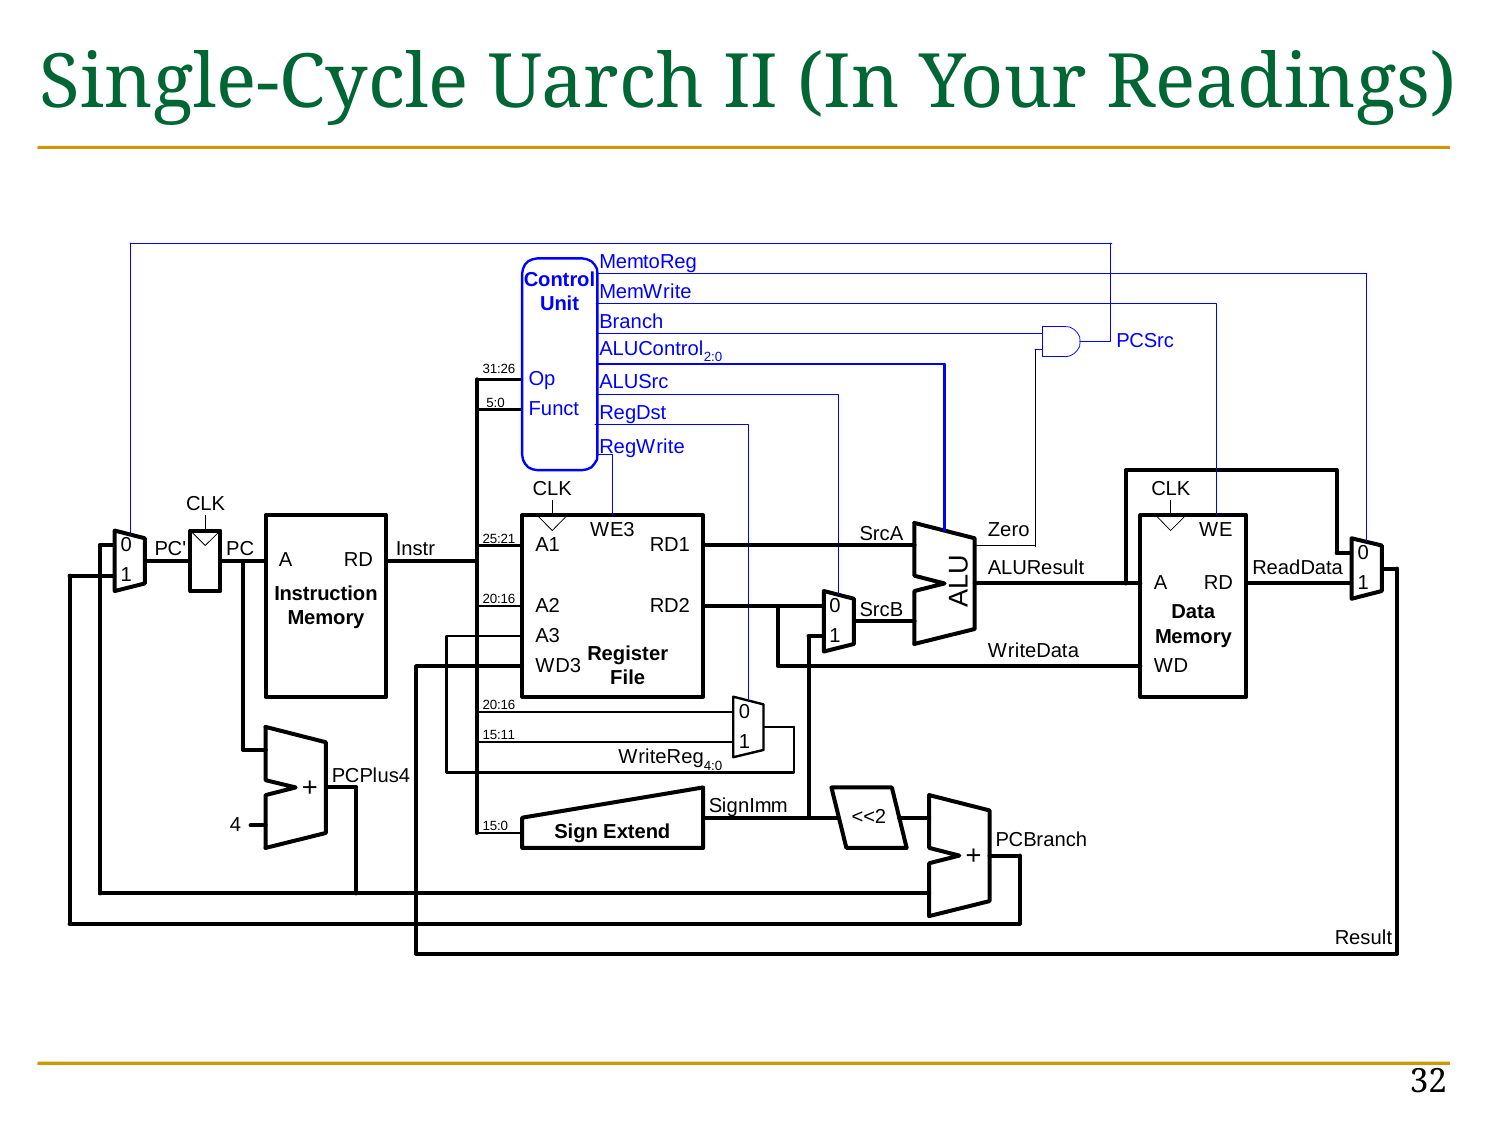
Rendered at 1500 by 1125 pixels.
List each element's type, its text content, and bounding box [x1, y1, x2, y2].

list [61, 212, 1426, 972]
text_box [112, 200, 1438, 1050]
slide_number 32 [1111, 1036, 1462, 1112]
title Single-Cycle Uarch II (In Your Readings) [24, 24, 1500, 200]
